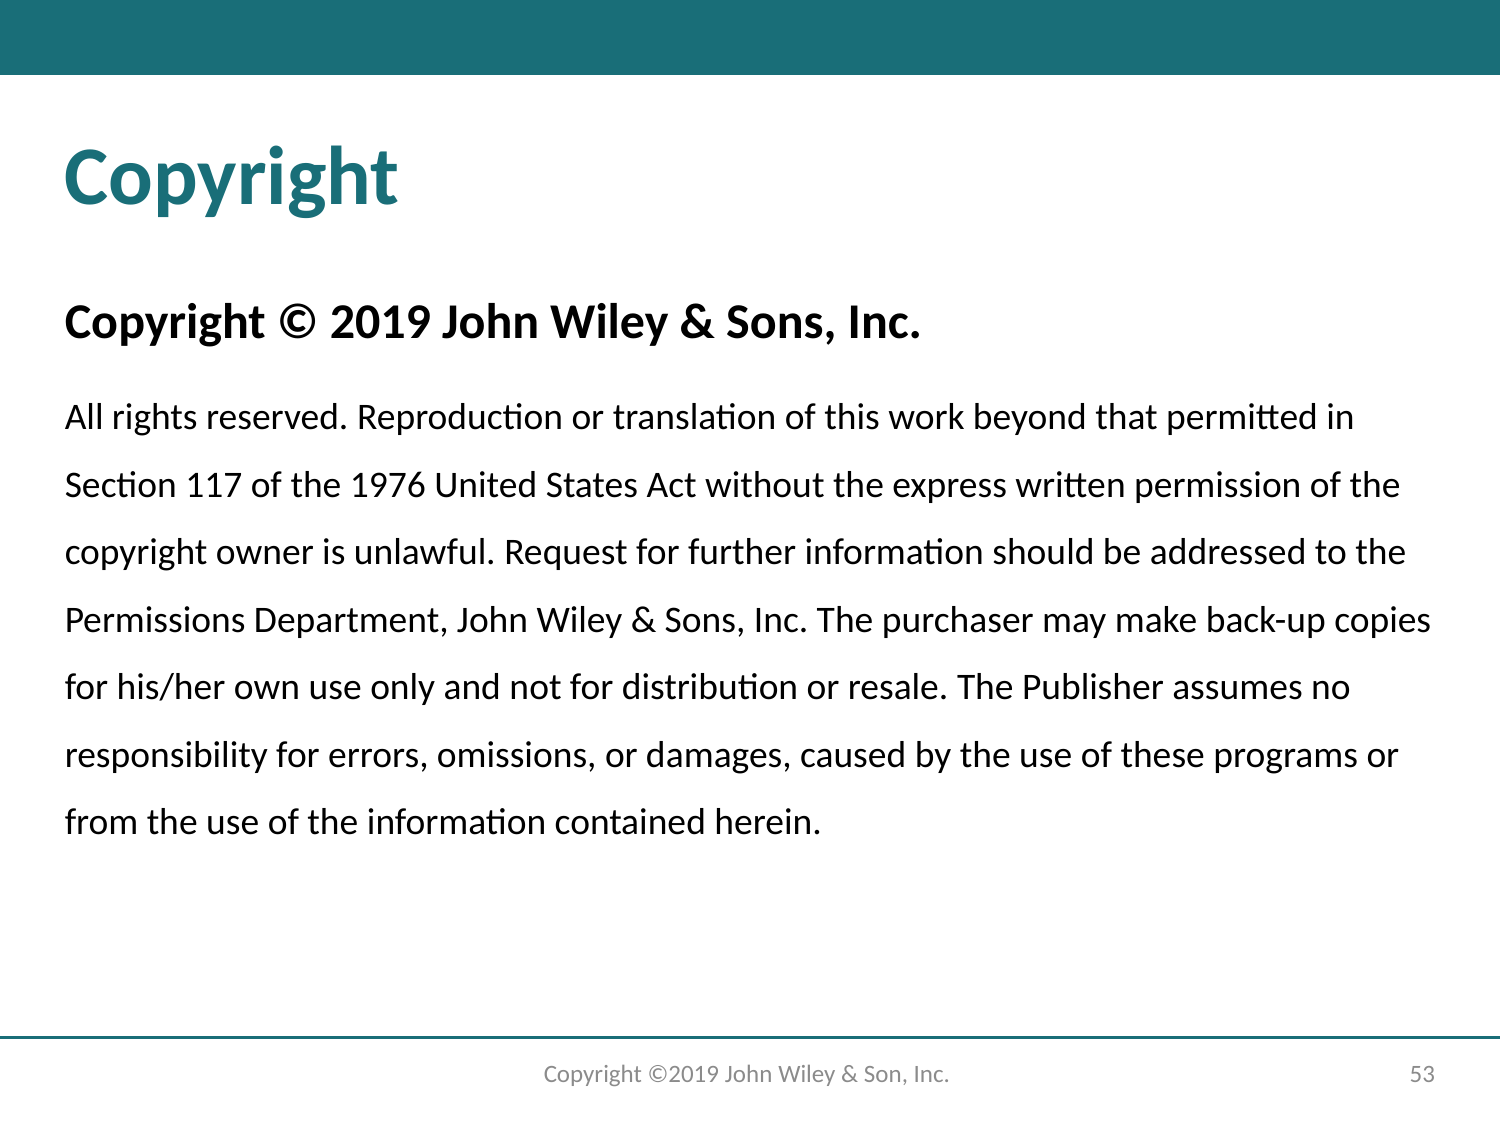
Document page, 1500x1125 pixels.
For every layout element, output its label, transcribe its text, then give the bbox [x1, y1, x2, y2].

title Copyright [50, 125, 1450, 287]
slide_number 53 [1059, 1042, 1450, 1103]
footer Copyright ©2019 John Wiley & Son, Inc. [496, 1042, 1004, 1103]
list Copyright © 2019 John Wiley & Sons, Inc. All rights reserved. Reproduction or translation of this work beyond that permitted in Section 117 of the 1976 United States Act without the express written permission of the copyright owner is unlawful. Request for further information should be addressed to the Permissions Department, John Wiley & Sons, Inc. The purchaser may make back-up copies for his/her own use only and not for distribution or resale. The Publisher assumes no responsibility for errors, omissions, or damages, caused by the use of these programs or from the use of the information contained herein. [50, 287, 1450, 1043]
